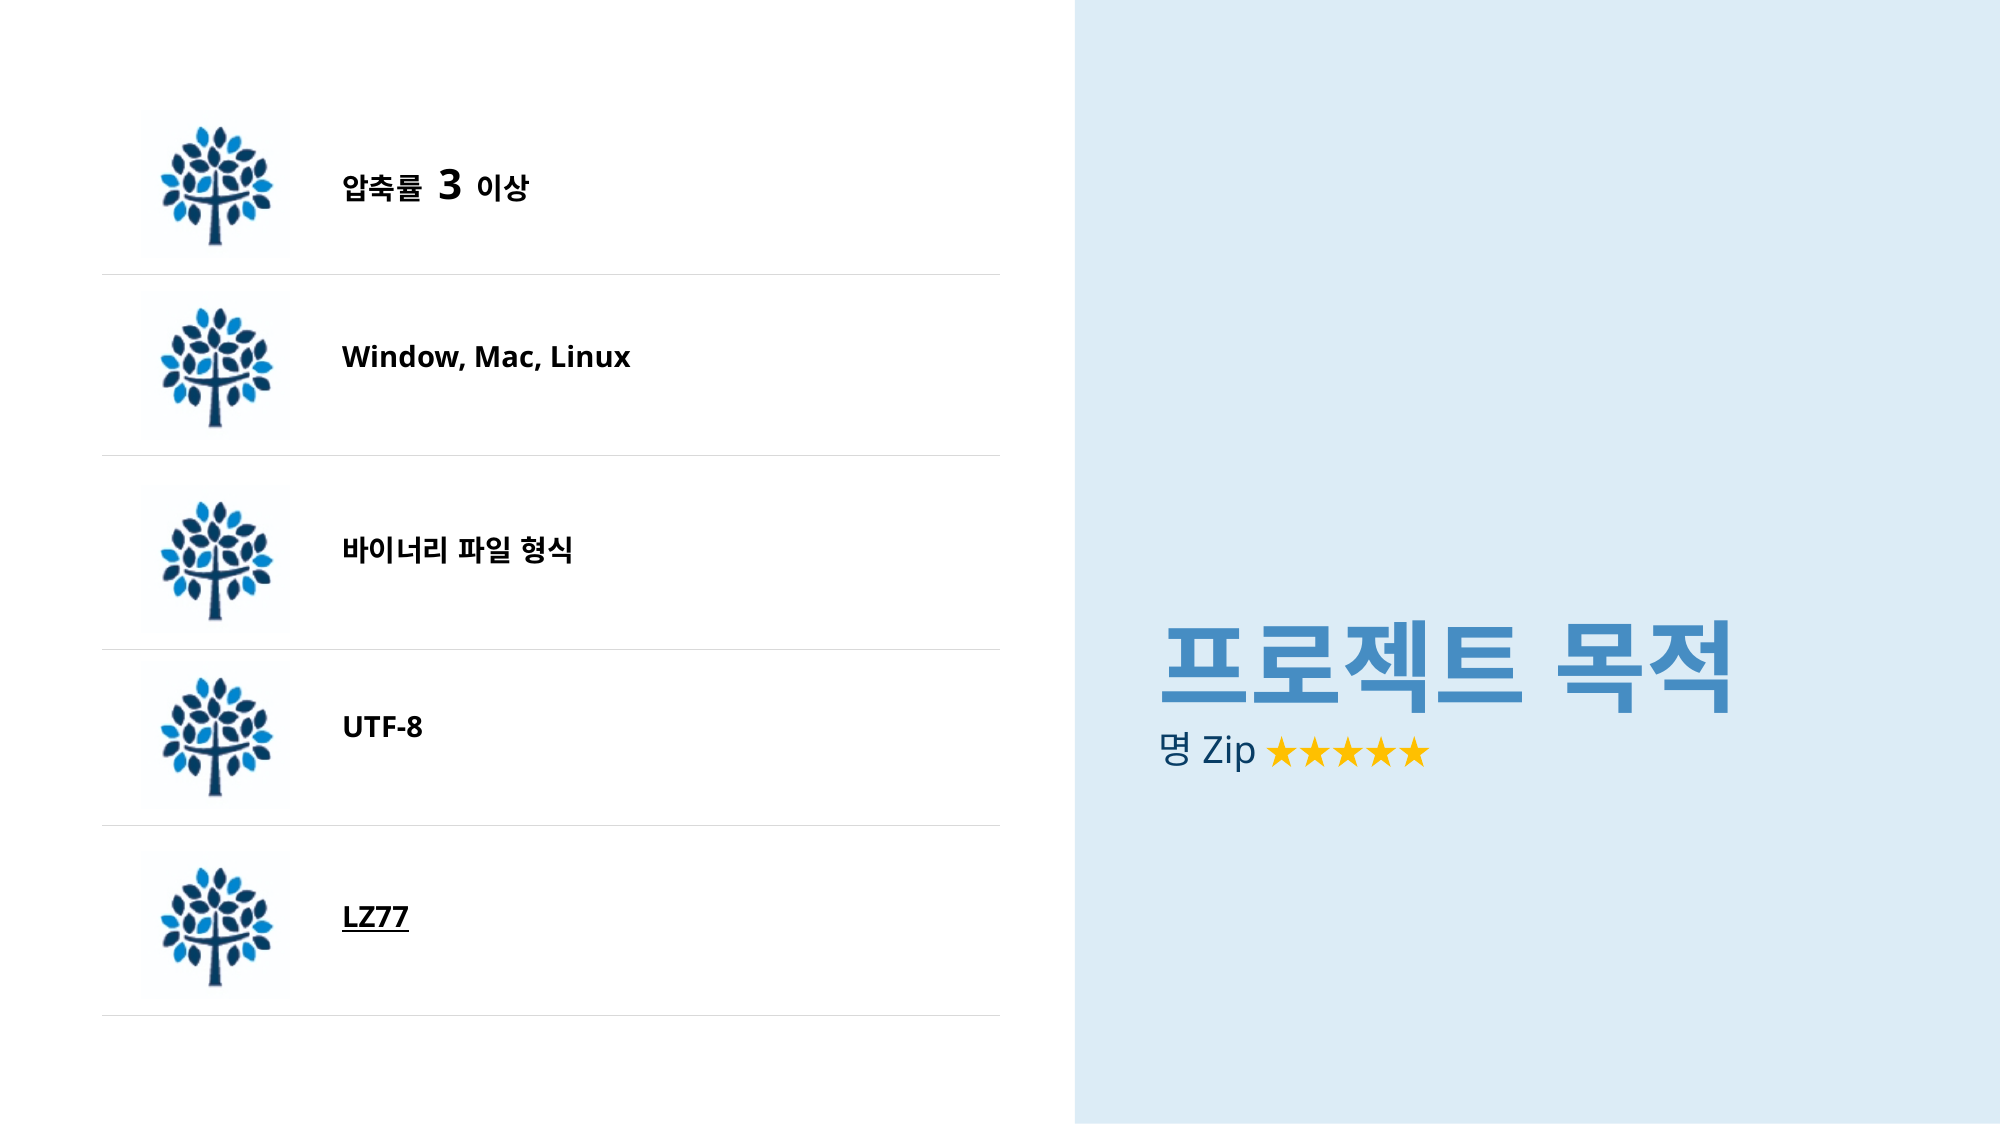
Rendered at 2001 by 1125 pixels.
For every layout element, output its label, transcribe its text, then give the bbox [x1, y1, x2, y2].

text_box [1266, 736, 1430, 767]
text_box 압축률 3 이상 [327, 150, 614, 215]
picture [141, 851, 290, 999]
text_box Window, Mac, Linux [327, 331, 659, 382]
picture [141, 661, 290, 809]
picture [141, 291, 290, 440]
text_box 프로젝트 목적 [1158, 604, 1787, 725]
text_box LZ77 [327, 891, 614, 941]
picture [141, 110, 290, 258]
text_box UTF-8 [327, 701, 614, 751]
text_box [1074, 0, 2000, 1125]
picture [141, 485, 290, 633]
text_box 바이너리 파일 형식 [327, 525, 614, 575]
text_box 명Zip [1158, 725, 1949, 771]
